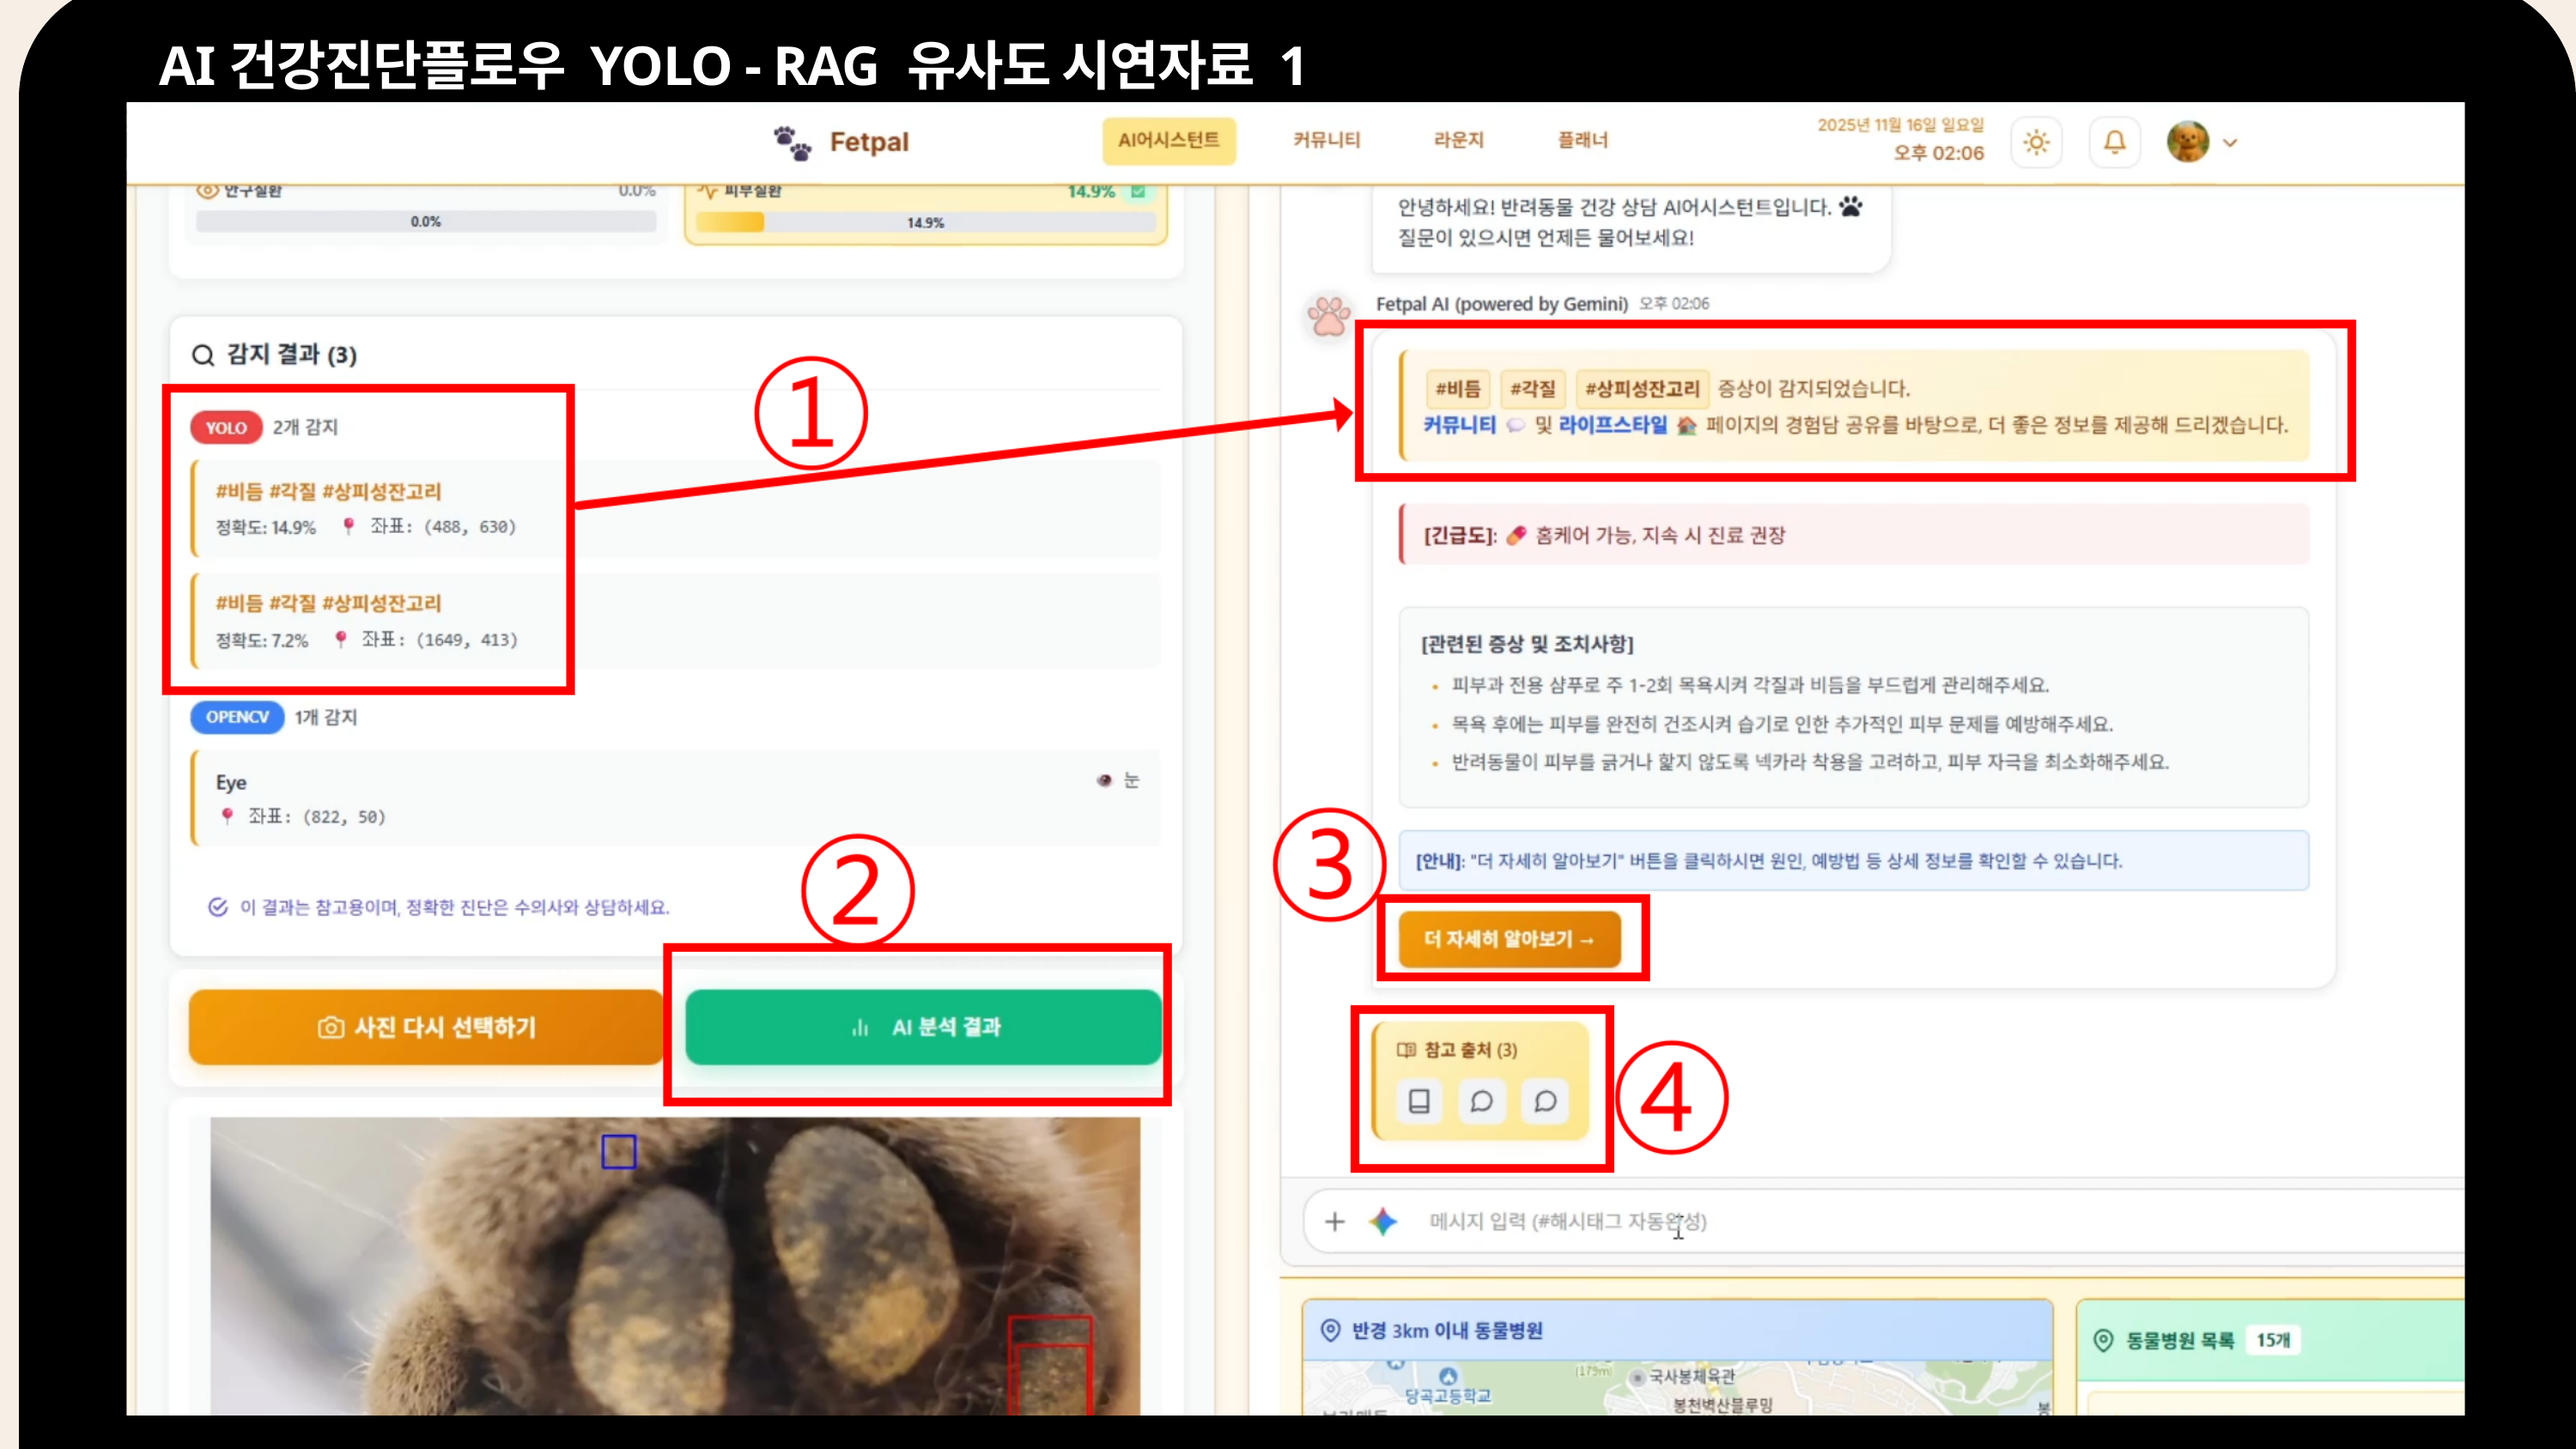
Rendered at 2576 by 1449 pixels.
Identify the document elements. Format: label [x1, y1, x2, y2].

text_box [18, 0, 2576, 1449]
